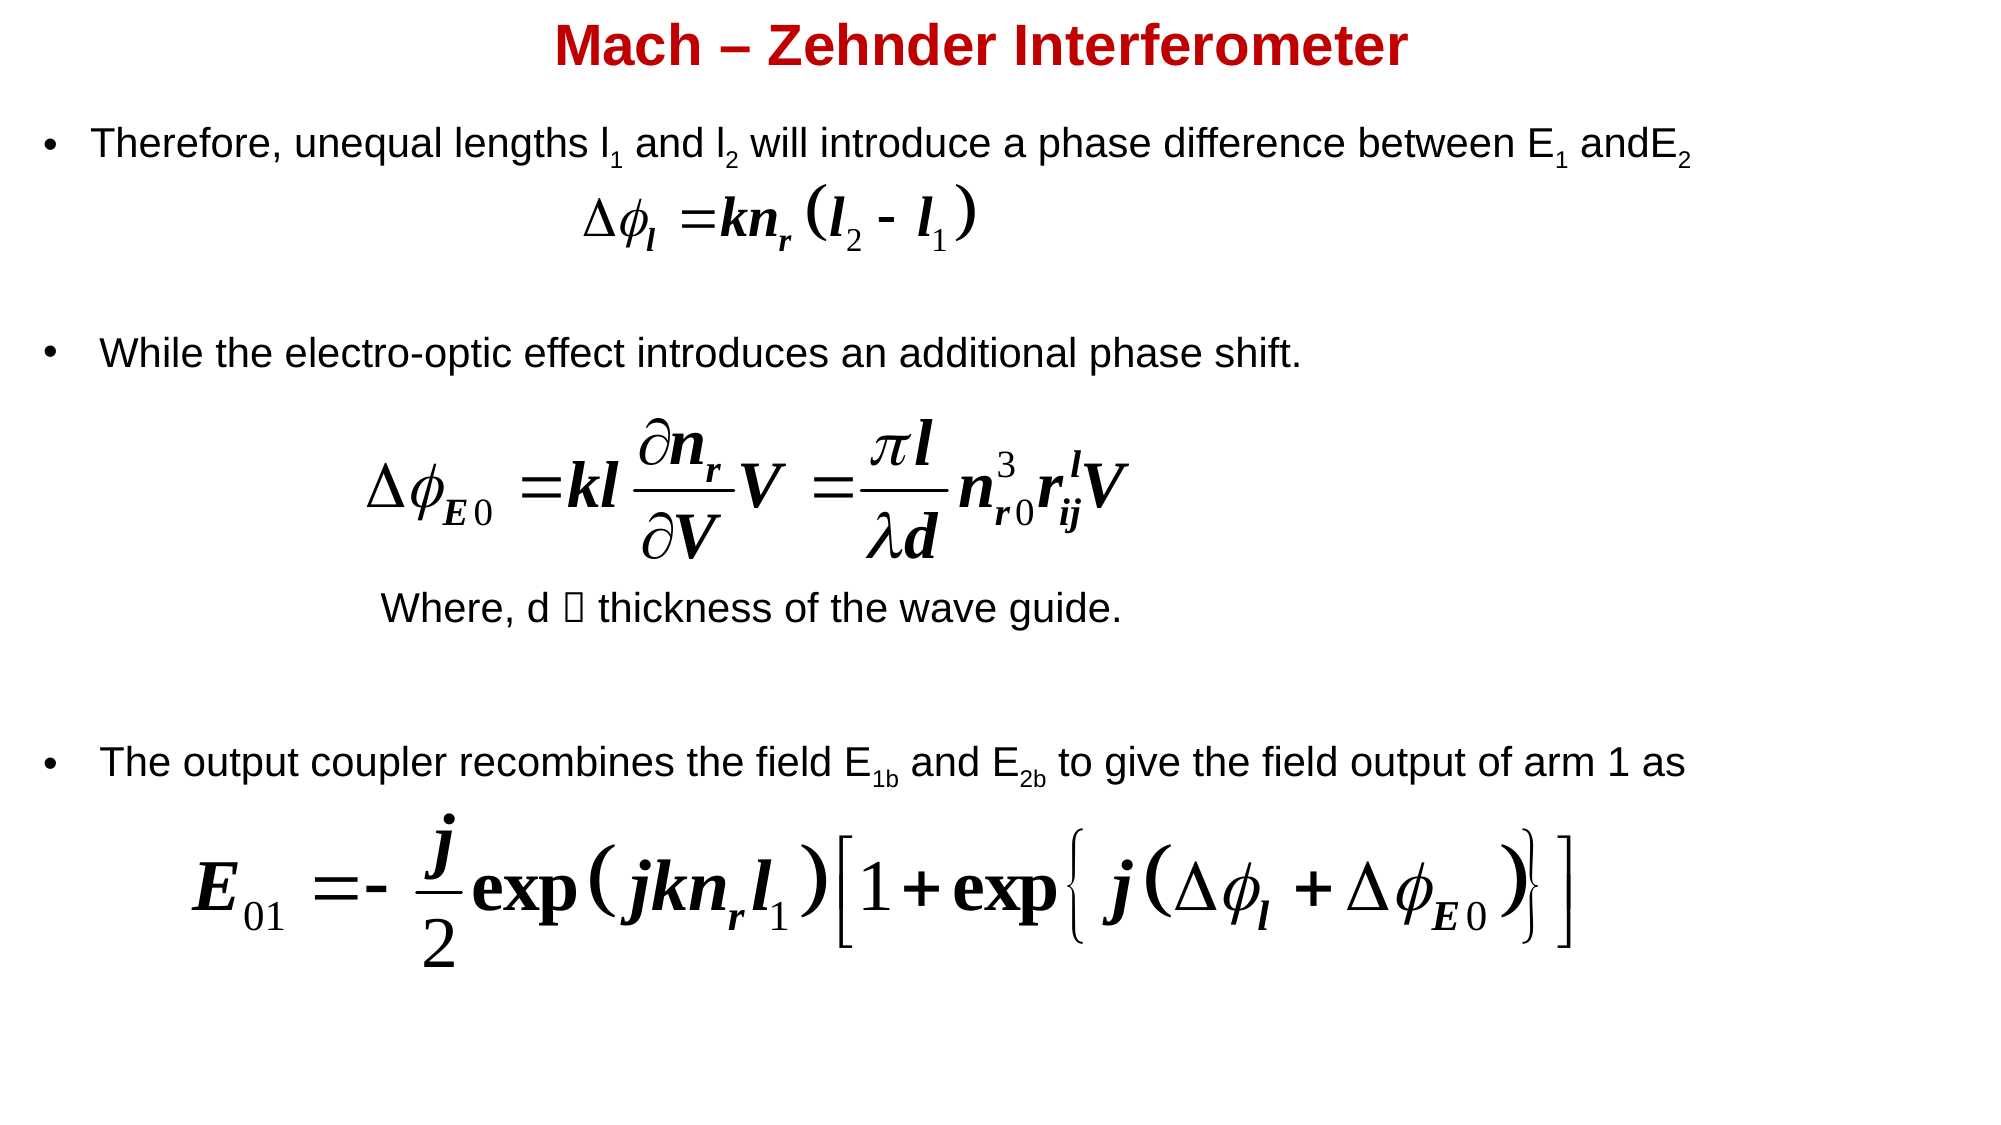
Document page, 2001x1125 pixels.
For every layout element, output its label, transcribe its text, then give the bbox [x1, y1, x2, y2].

text_box Mach – Zehnder Interferometer [539, 0, 1425, 85]
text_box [573, 174, 983, 270]
text_box While the electro-optic effect introduces an additional phase shift. [28, 318, 1424, 383]
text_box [355, 396, 1146, 574]
text_box Where, d  thickness of the wave guide. [365, 576, 1150, 639]
text_box The output coupler recombines the field E1b and E2b to give the field output of arm 1 as [28, 727, 1770, 800]
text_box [177, 794, 1598, 984]
text_box Therefore, unequal lengths l1 and l2 will introduce a phase difference between E1 andE2 [28, 108, 1860, 181]
